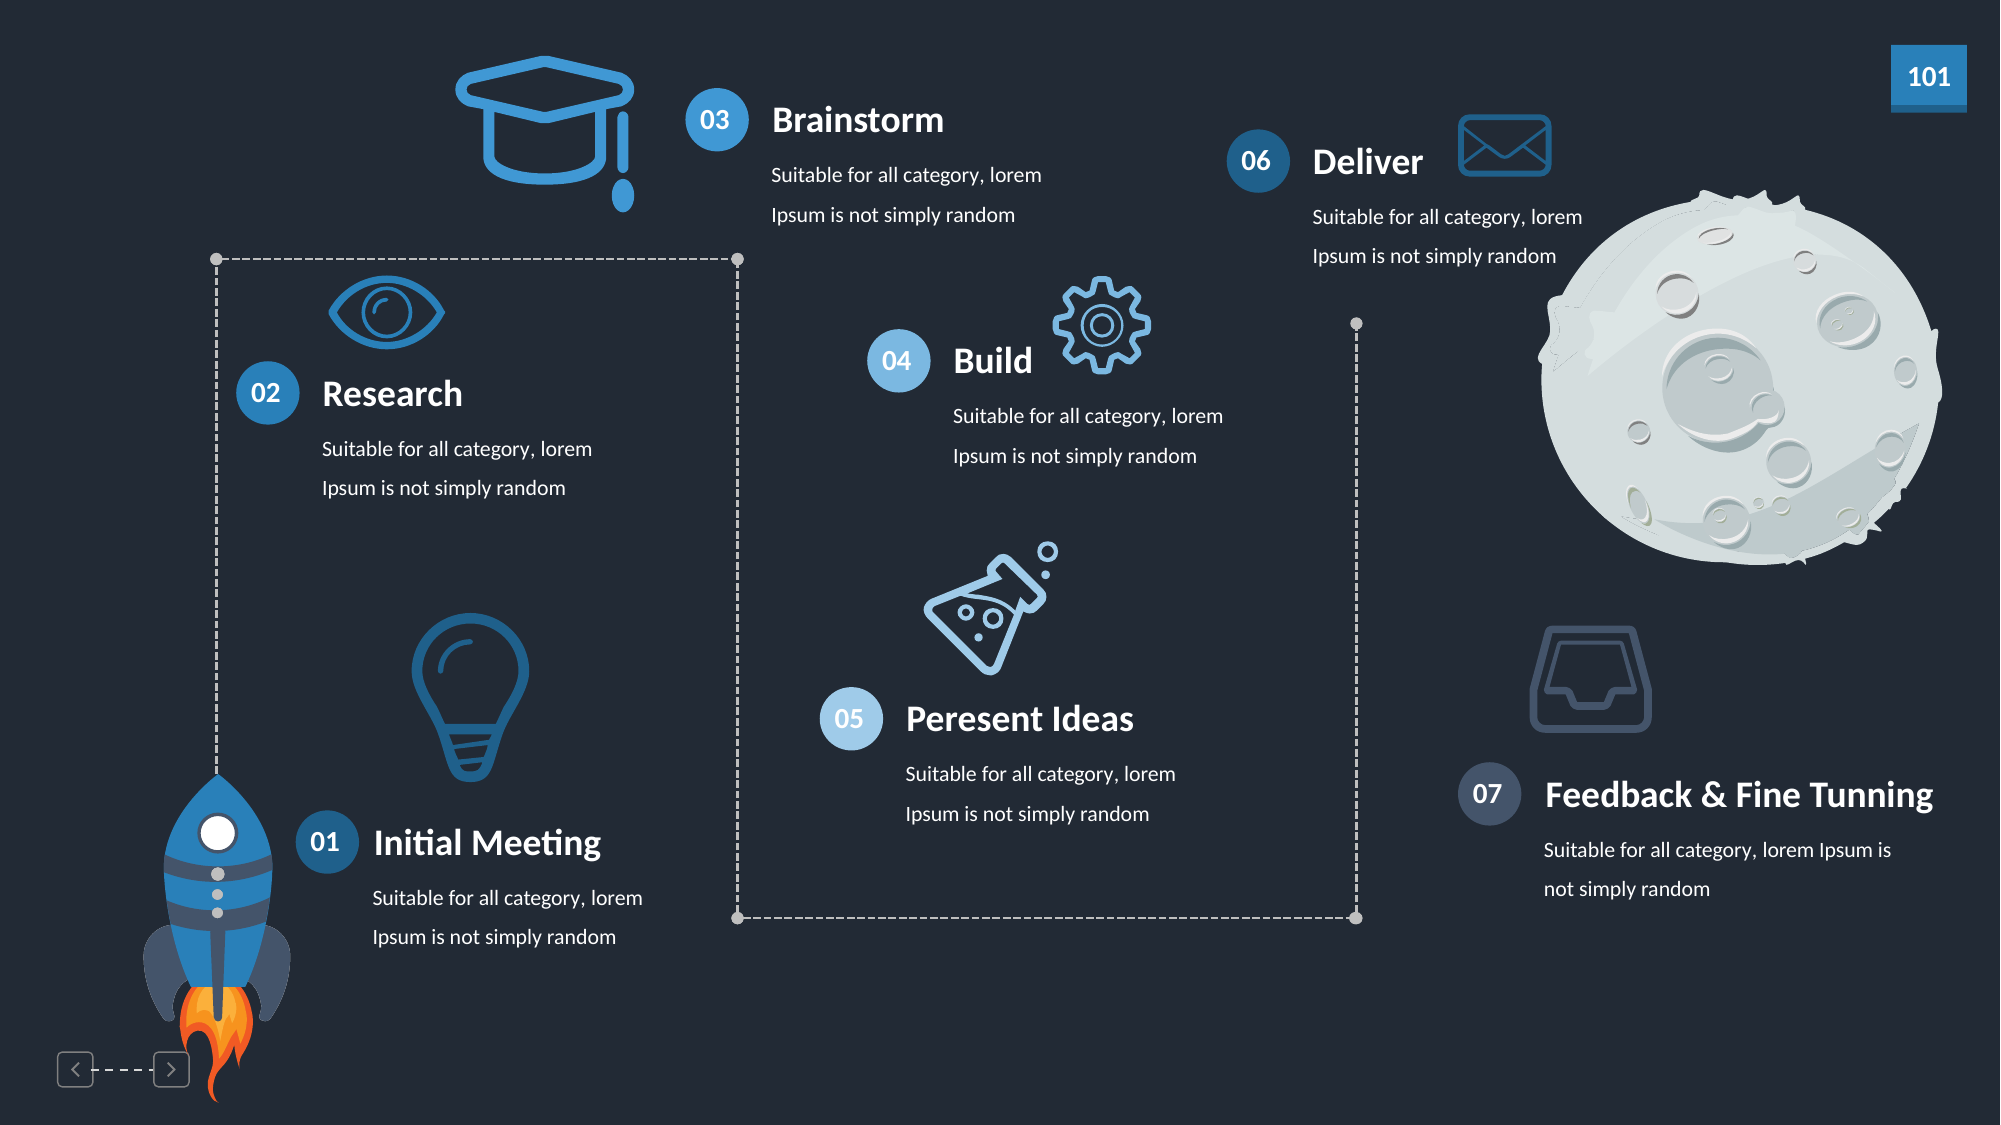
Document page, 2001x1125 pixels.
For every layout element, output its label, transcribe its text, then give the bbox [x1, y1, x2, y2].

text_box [143, 774, 291, 1103]
text_box [745, 102, 750, 137]
text_box Build [938, 329, 1049, 389]
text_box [455, 55, 635, 213]
text_box [244, 416, 292, 426]
text_box 04 [867, 333, 927, 384]
text_box Suitable for all category, lorem Ipsum is not simply random [357, 862, 669, 956]
text_box Suitable for all category, lorem Ipsum is not simply random [756, 140, 1061, 234]
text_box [1528, 189, 1913, 563]
text_box [1518, 777, 1523, 811]
text_box [250, 360, 285, 365]
text_box [875, 384, 923, 394]
text_box Initial Meeting [358, 810, 617, 870]
text_box 07 [1458, 766, 1518, 817]
text_box [304, 865, 351, 875]
text_box Suitable for all category, lorem Ipsum is not simply random [890, 739, 1195, 833]
text_box 06 [1226, 134, 1286, 184]
text_box Research [308, 361, 479, 421]
text_box [1466, 817, 1513, 827]
text_box Peresent Ideas [891, 687, 1150, 747]
text_box [699, 87, 735, 92]
text_box [881, 328, 917, 333]
text_box [296, 376, 301, 410]
text_box [694, 143, 741, 153]
text_box [309, 809, 346, 815]
text_box Suitable for all category, lorem Ipsum is not simply random [307, 413, 648, 508]
text_box 02 [236, 365, 296, 416]
text_box [828, 742, 875, 752]
text_box [1286, 143, 1292, 179]
text_box [1235, 184, 1282, 194]
text_box Suitable for all category, lorem Ipsum is not simply random [1297, 181, 1602, 276]
text_box Suitable for all category, lorem Ipsum is not simply random [1529, 814, 1920, 909]
text_box [1472, 761, 1507, 766]
text_box [1458, 114, 1552, 177]
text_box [1563, 195, 1945, 566]
text_box [880, 702, 885, 735]
text_box 01 [295, 815, 355, 865]
text_box 05 [819, 691, 880, 742]
text_box 03 [685, 92, 745, 143]
text_box Brainstorm [757, 87, 960, 148]
text_box [927, 344, 932, 378]
text_box [1240, 128, 1277, 134]
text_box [328, 275, 446, 350]
text_box Feedback & Fine Tunning [1530, 762, 1949, 822]
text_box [411, 612, 530, 783]
text_box Suitable for all category, lorem Ipsum is not simply random [938, 381, 1243, 476]
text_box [922, 541, 1059, 676]
text_box [834, 686, 869, 691]
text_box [1529, 625, 1652, 733]
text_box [1052, 275, 1152, 375]
text_box Deliver [1298, 129, 1439, 190]
